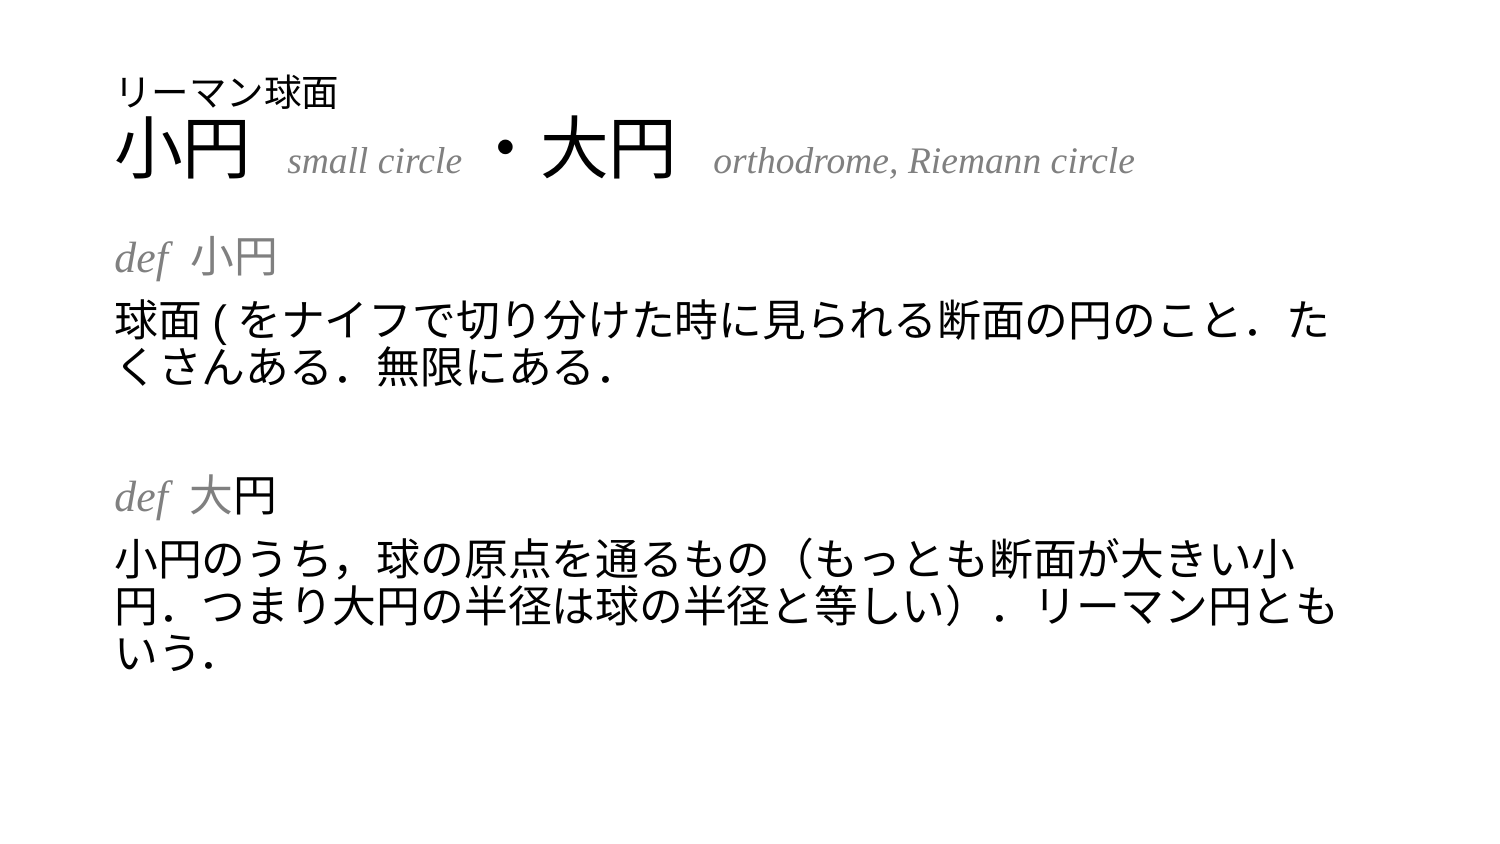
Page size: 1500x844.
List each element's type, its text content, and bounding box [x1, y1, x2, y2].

title リーマン球面 小円 small circle・大円 orthodrome, Riemann circle [103, 49, 1397, 213]
